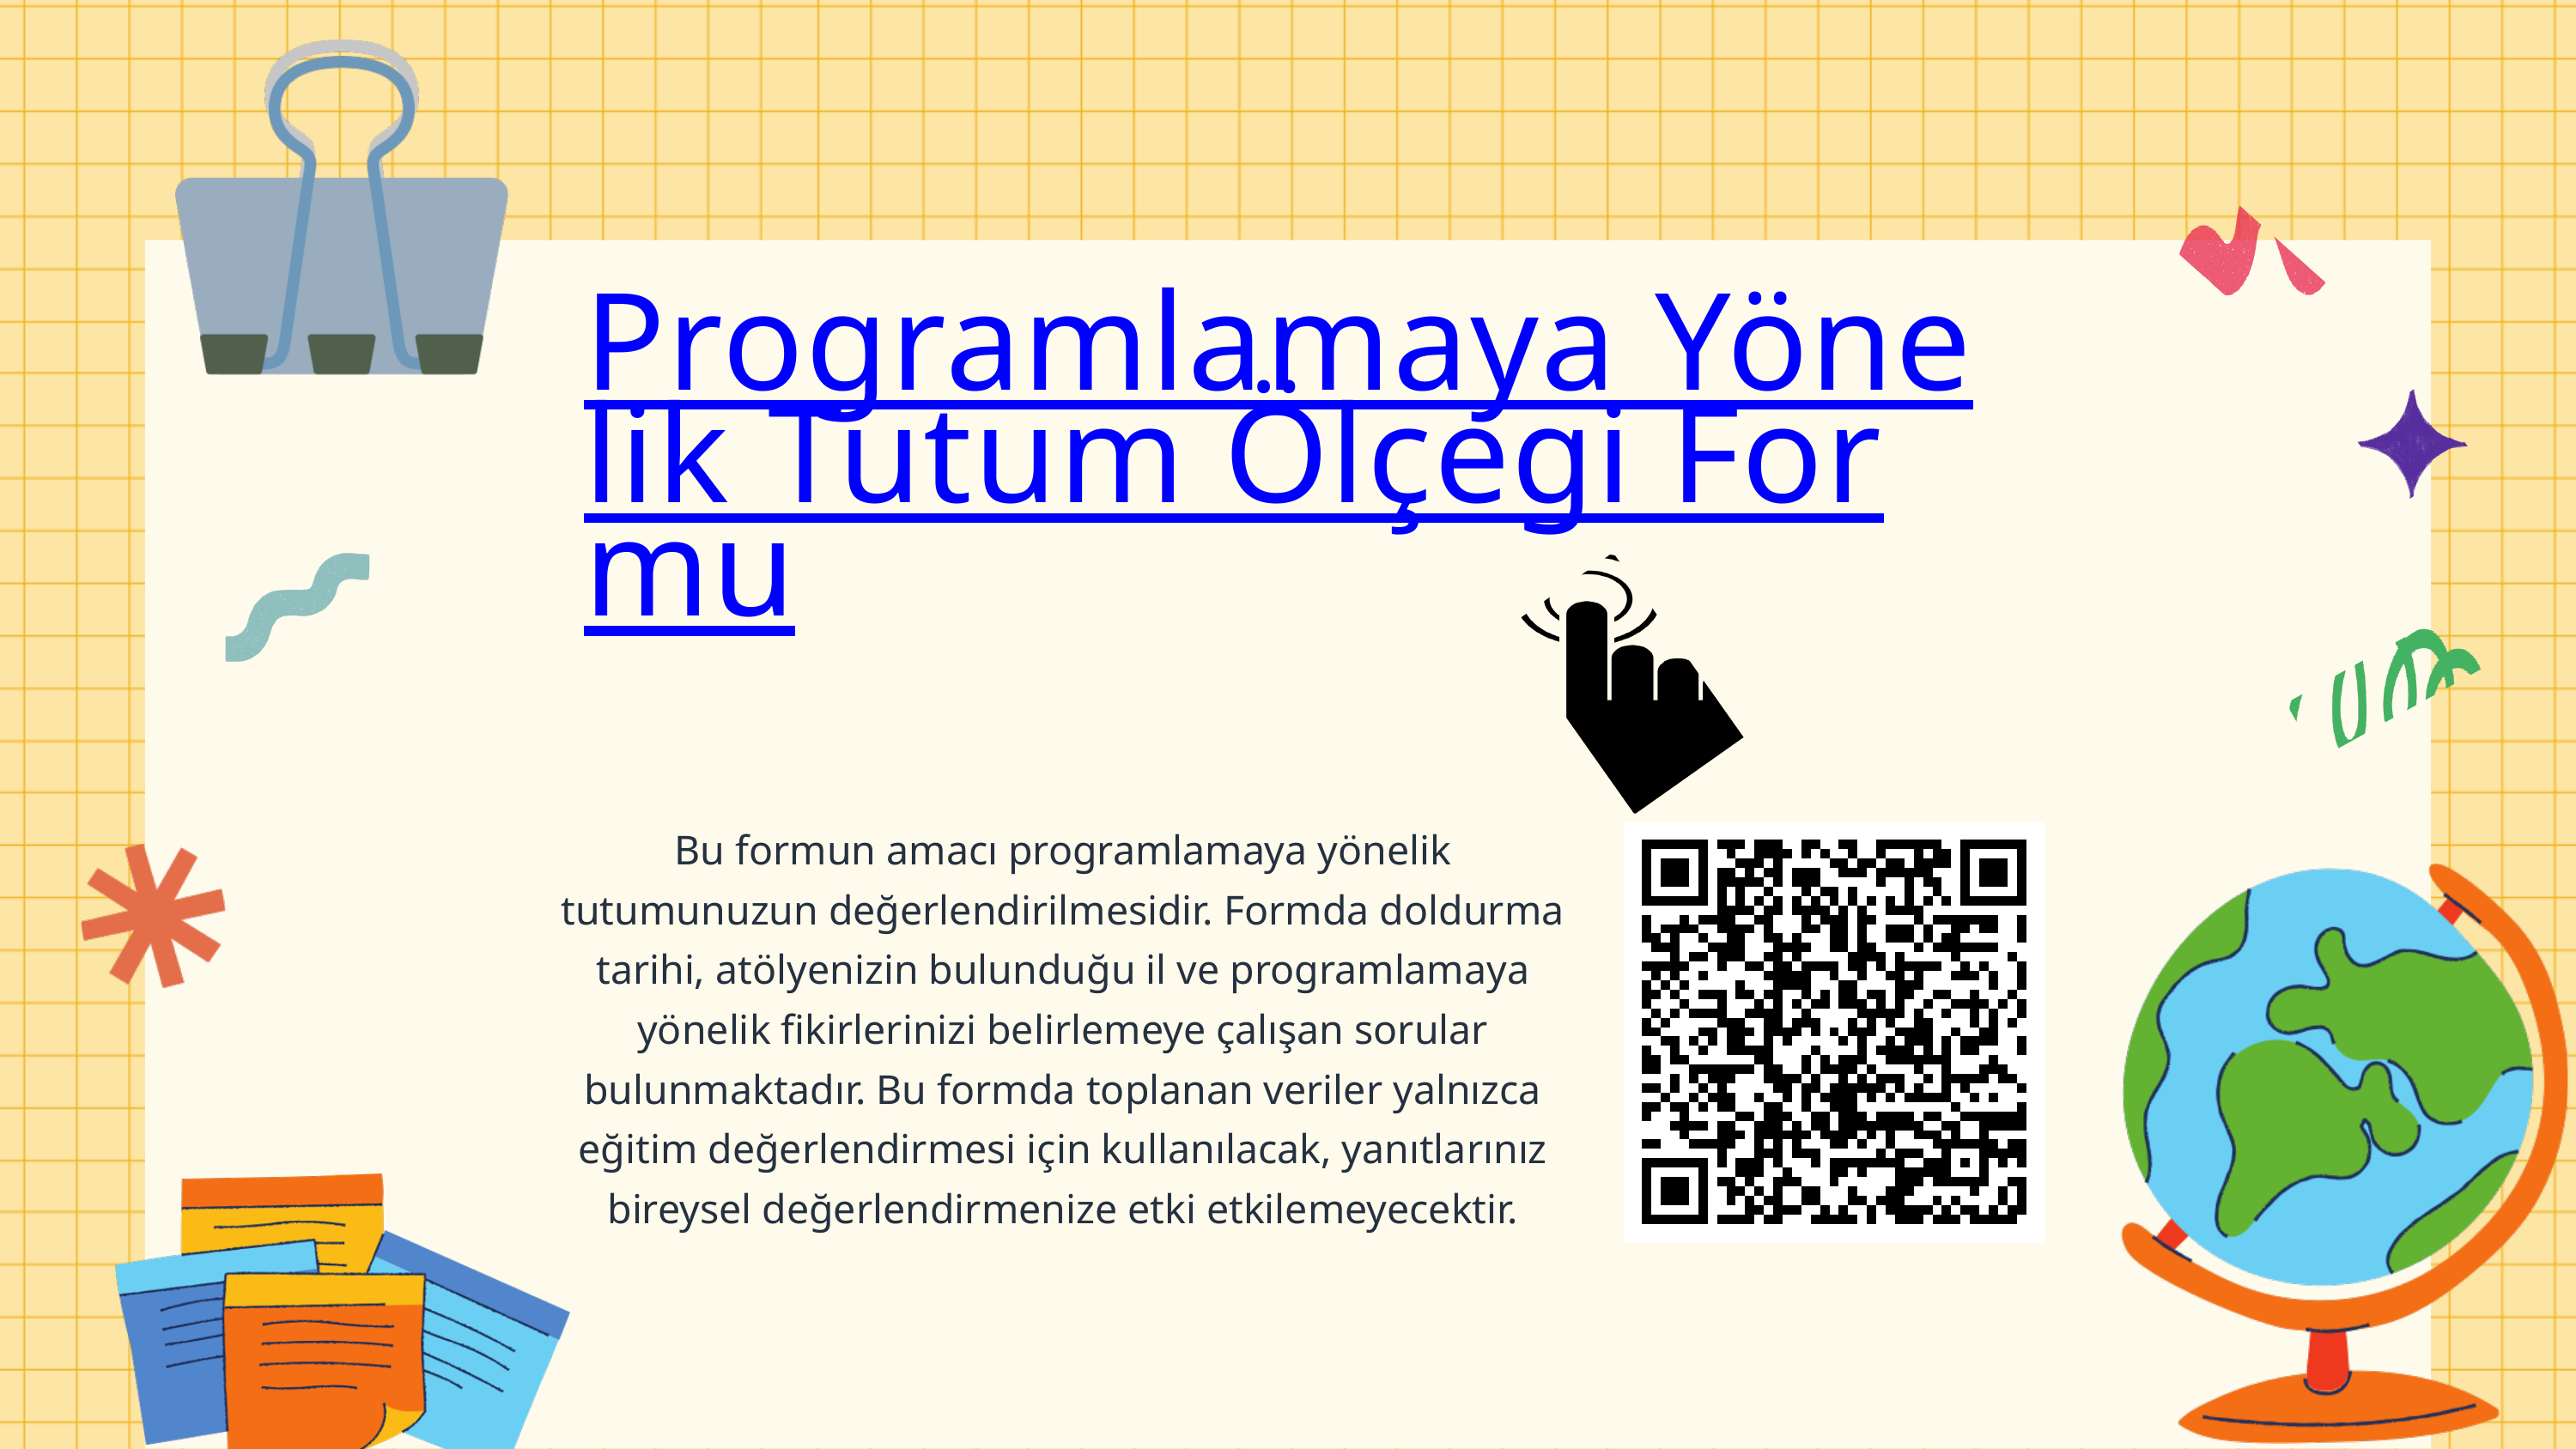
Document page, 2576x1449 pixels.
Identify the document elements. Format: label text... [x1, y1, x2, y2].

text_box [2117, 864, 2568, 1444]
text_box [174, 39, 508, 375]
text_box [2350, 382, 2474, 506]
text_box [1623, 822, 2045, 1244]
text_box [144, 239, 2432, 1449]
text_box [0, 0, 2576, 1449]
text_box [112, 1173, 570, 1449]
text_box [2286, 607, 2491, 761]
text_box Programlamaya Yönelik Tutum Ölçegi Formu [584, 276, 1992, 440]
text_box [2150, 171, 2344, 356]
text_box Bu formun amacı programlamaya yönelik tutumunuzun değerlendirilmesidir. Formda doldurma tarihi, atölyenizin bulunduğu il ve programlamaya yönelik fikirlerinizi belirlemeye çalışan sorular bulunmaktadır. Bu formda toplanan veriler yalnızca eğitim değerlendirmesi için kullanılacak, yanıtlarınız bireysel değerlendirmenize etki etkilemeyecektir. [544, 813, 1582, 1232]
text_box [1504, 552, 1744, 815]
text_box [225, 553, 370, 662]
text_box [81, 844, 226, 989]
